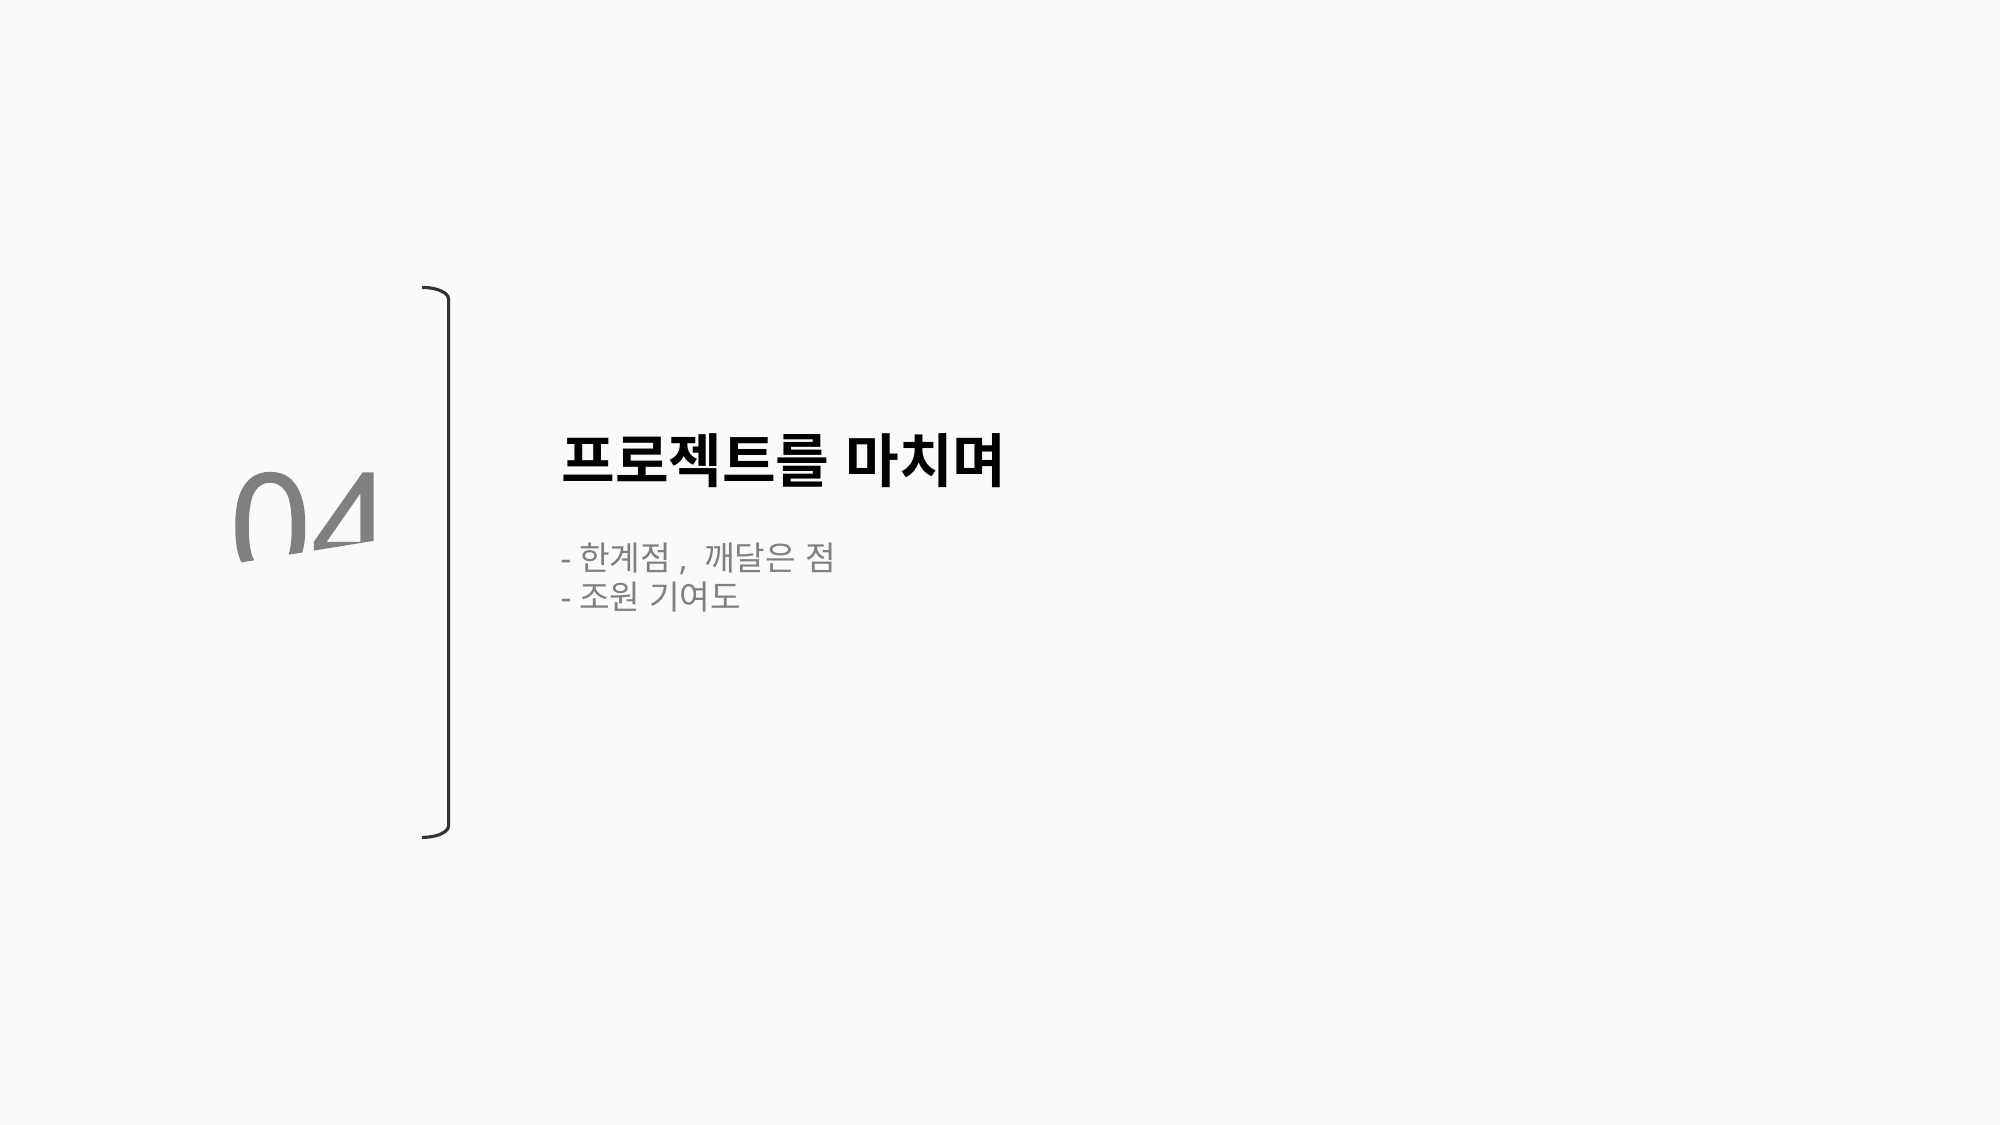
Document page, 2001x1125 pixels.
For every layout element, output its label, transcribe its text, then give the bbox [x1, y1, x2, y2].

text_box 프로젝트를 마치며 [523, 417, 1044, 502]
text_box -한계점, 깨달은 점 -조원 기여도 [545, 529, 938, 625]
text_box [422, 286, 450, 838]
text_box [235, 471, 306, 563]
text_box [313, 472, 374, 551]
